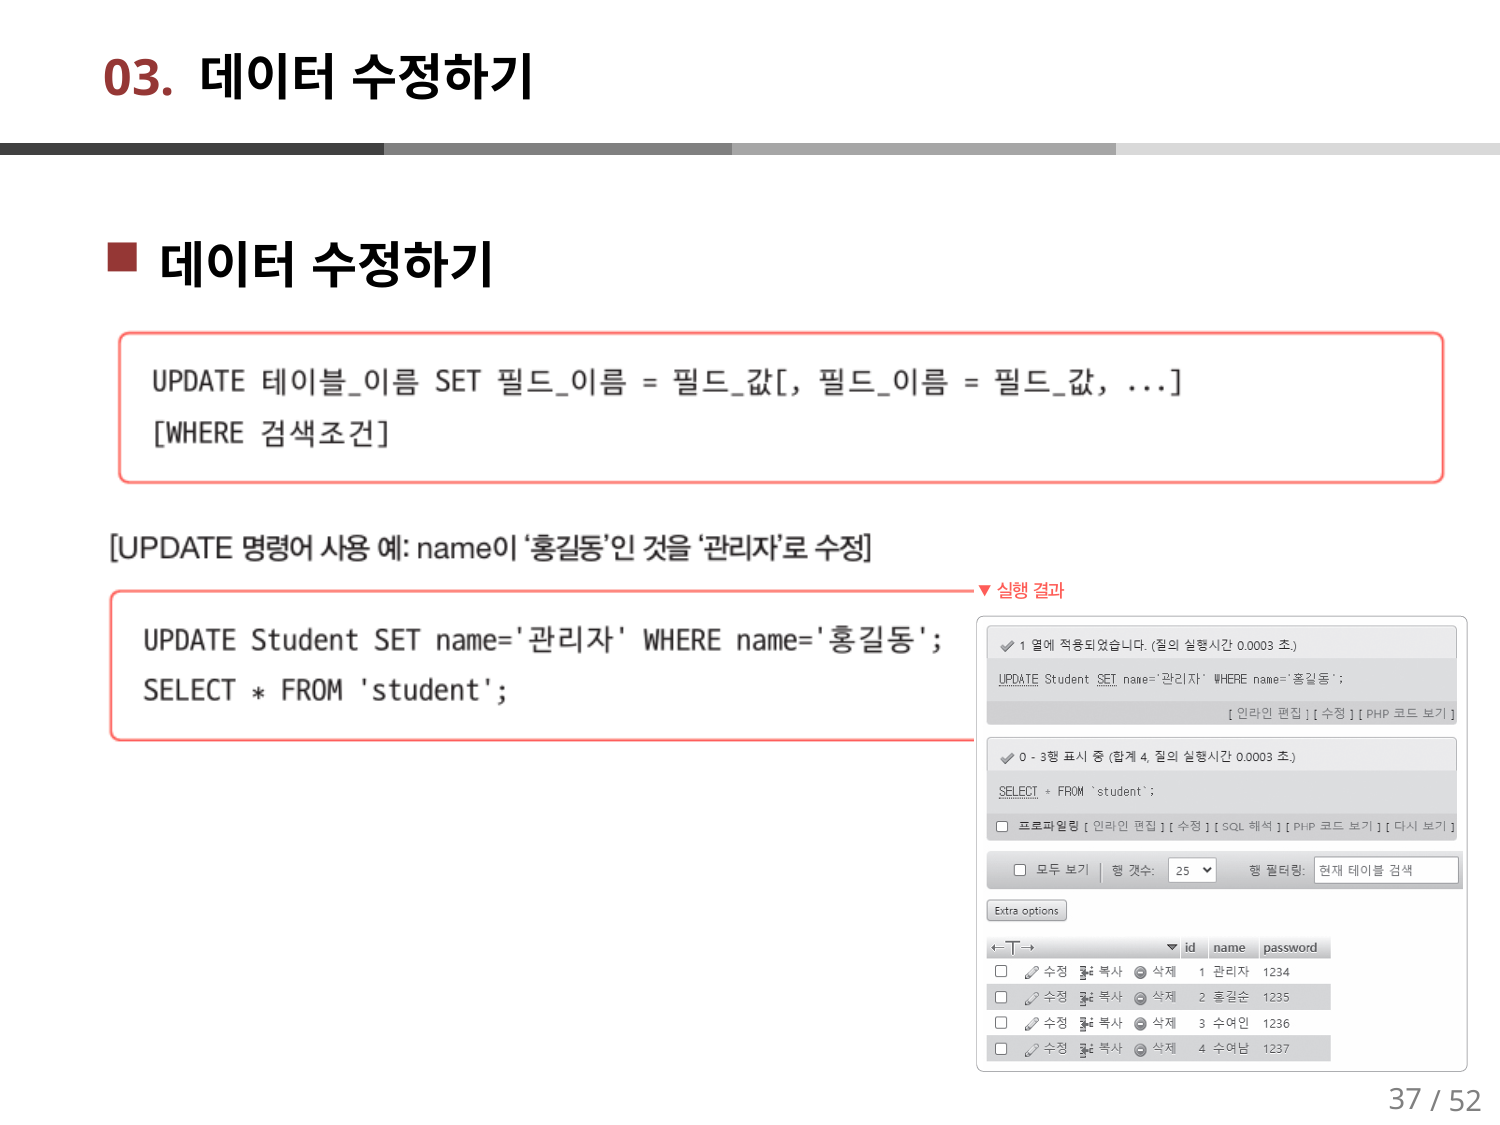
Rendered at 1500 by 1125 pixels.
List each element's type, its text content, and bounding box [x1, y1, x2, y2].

picture [103, 521, 1476, 1077]
picture [111, 325, 1453, 489]
title 03. 데이터 수정하기 [88, 30, 1211, 121]
list 데이터 수정하기 [88, 196, 1436, 1083]
